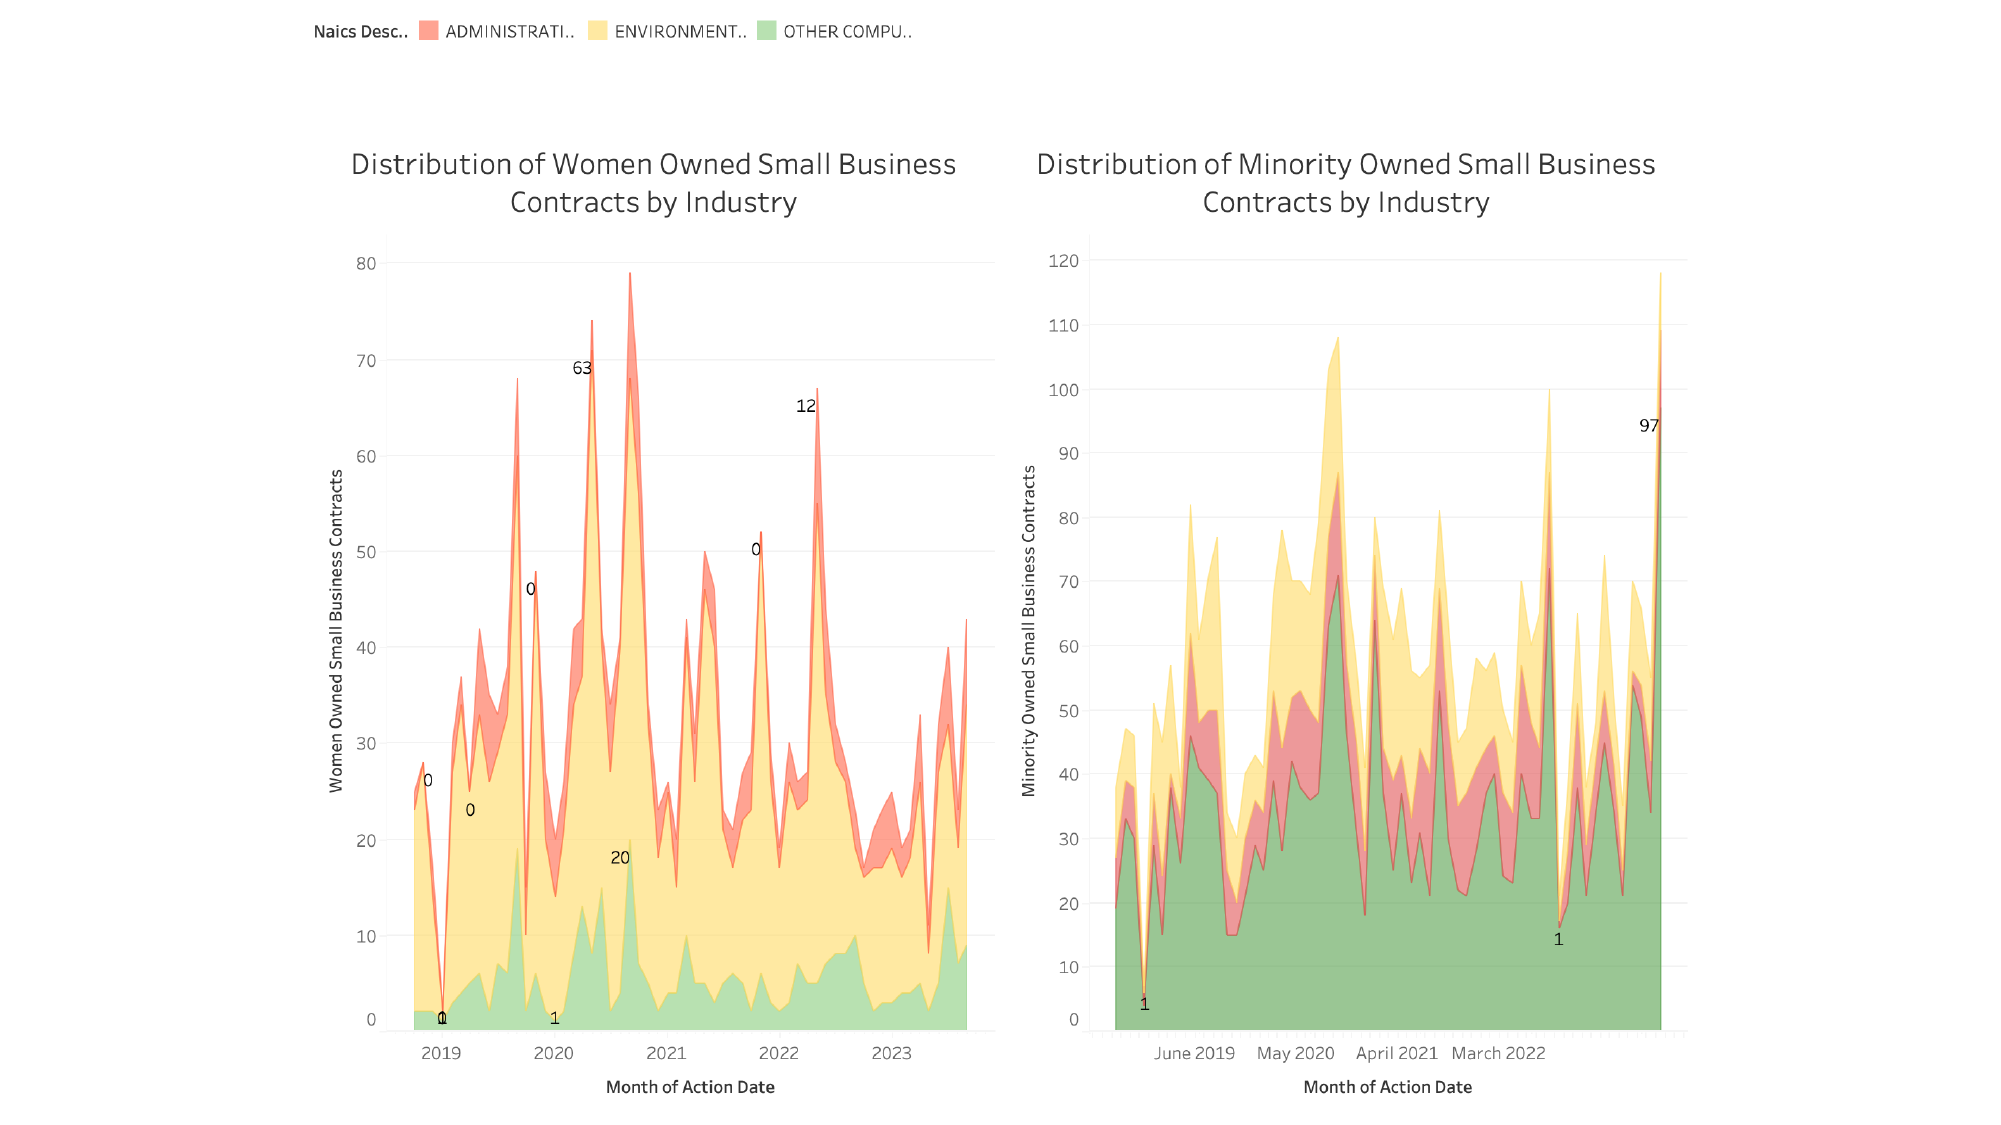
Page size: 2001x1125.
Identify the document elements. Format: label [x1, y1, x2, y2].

picture [296, 0, 1704, 1125]
